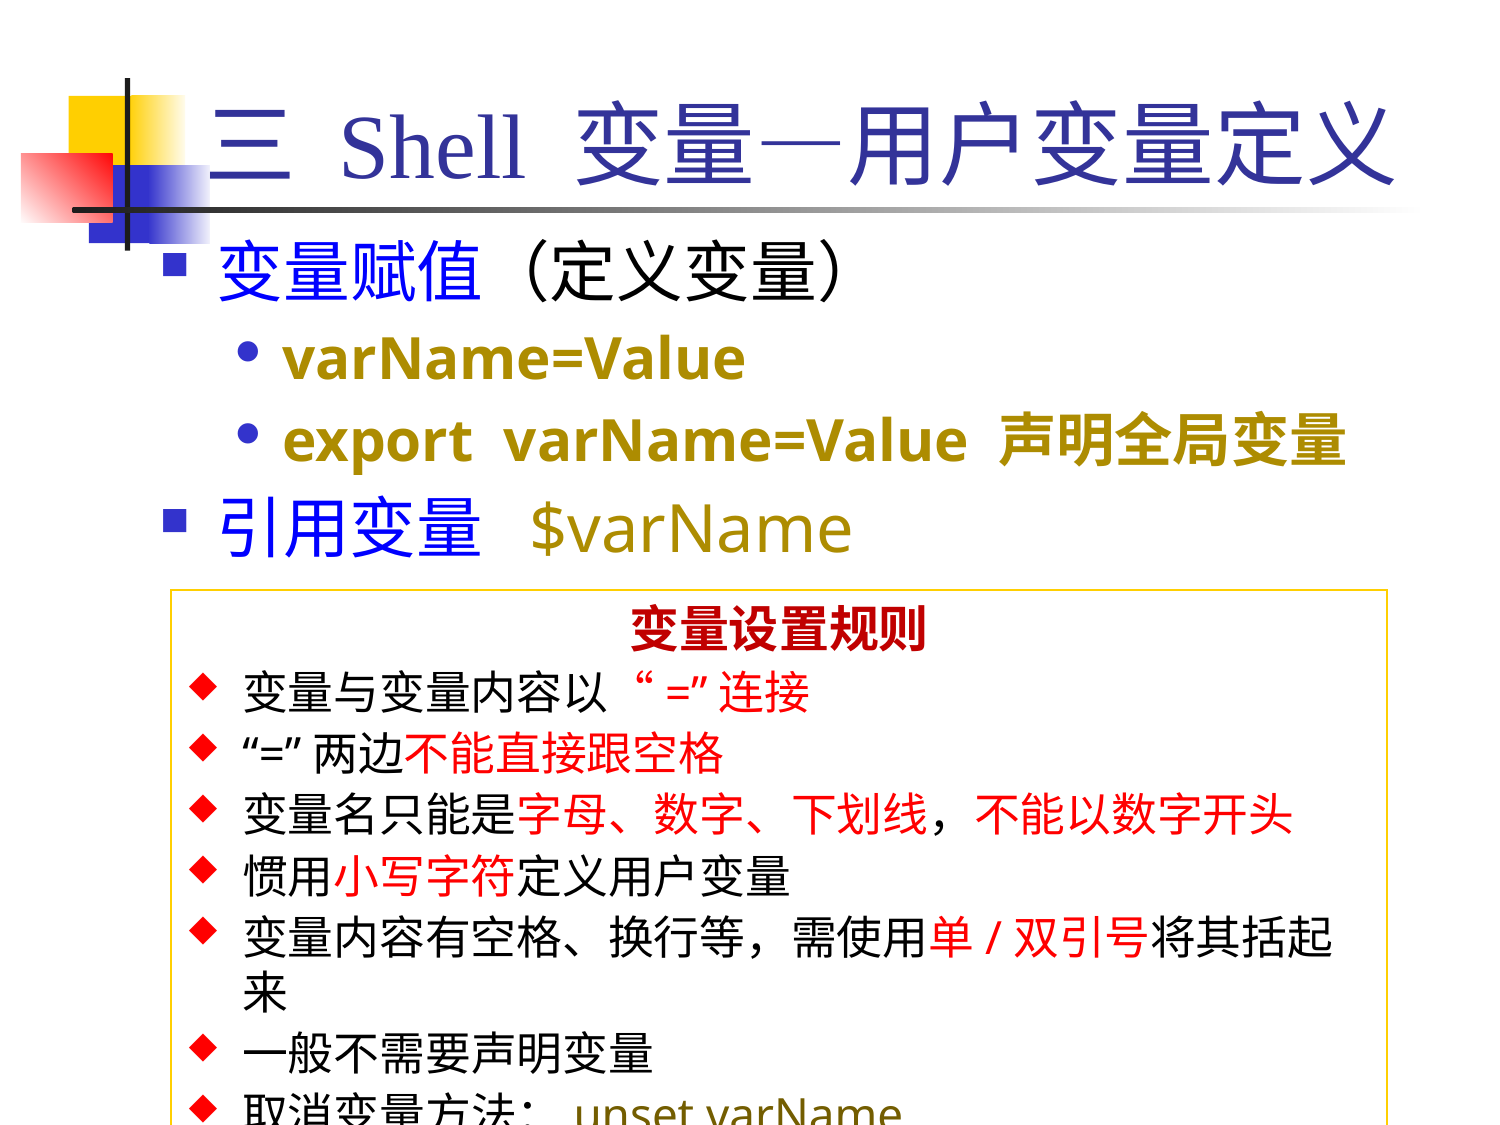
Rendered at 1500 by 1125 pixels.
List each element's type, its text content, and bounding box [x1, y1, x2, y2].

title 三 Shell 变量—用户变量定义 [189, 31, 1468, 205]
list 变量赋值（定义变量） varName=Value export varName=Value 声明全局变量 引用变量 $varName [145, 222, 1496, 570]
text_box 变量设置规则 变量与变量内容以“=”连接 “=”两边不能直接跟空格 变量名只能是字母、数字、下划线，不能以数字开头 惯用小写字符定义用户变量 变量内容有空格、换行等，需使用单/双引号将其括起来 一般不需要声明变量 取消变量方法：unset varName [170, 589, 1388, 1125]
